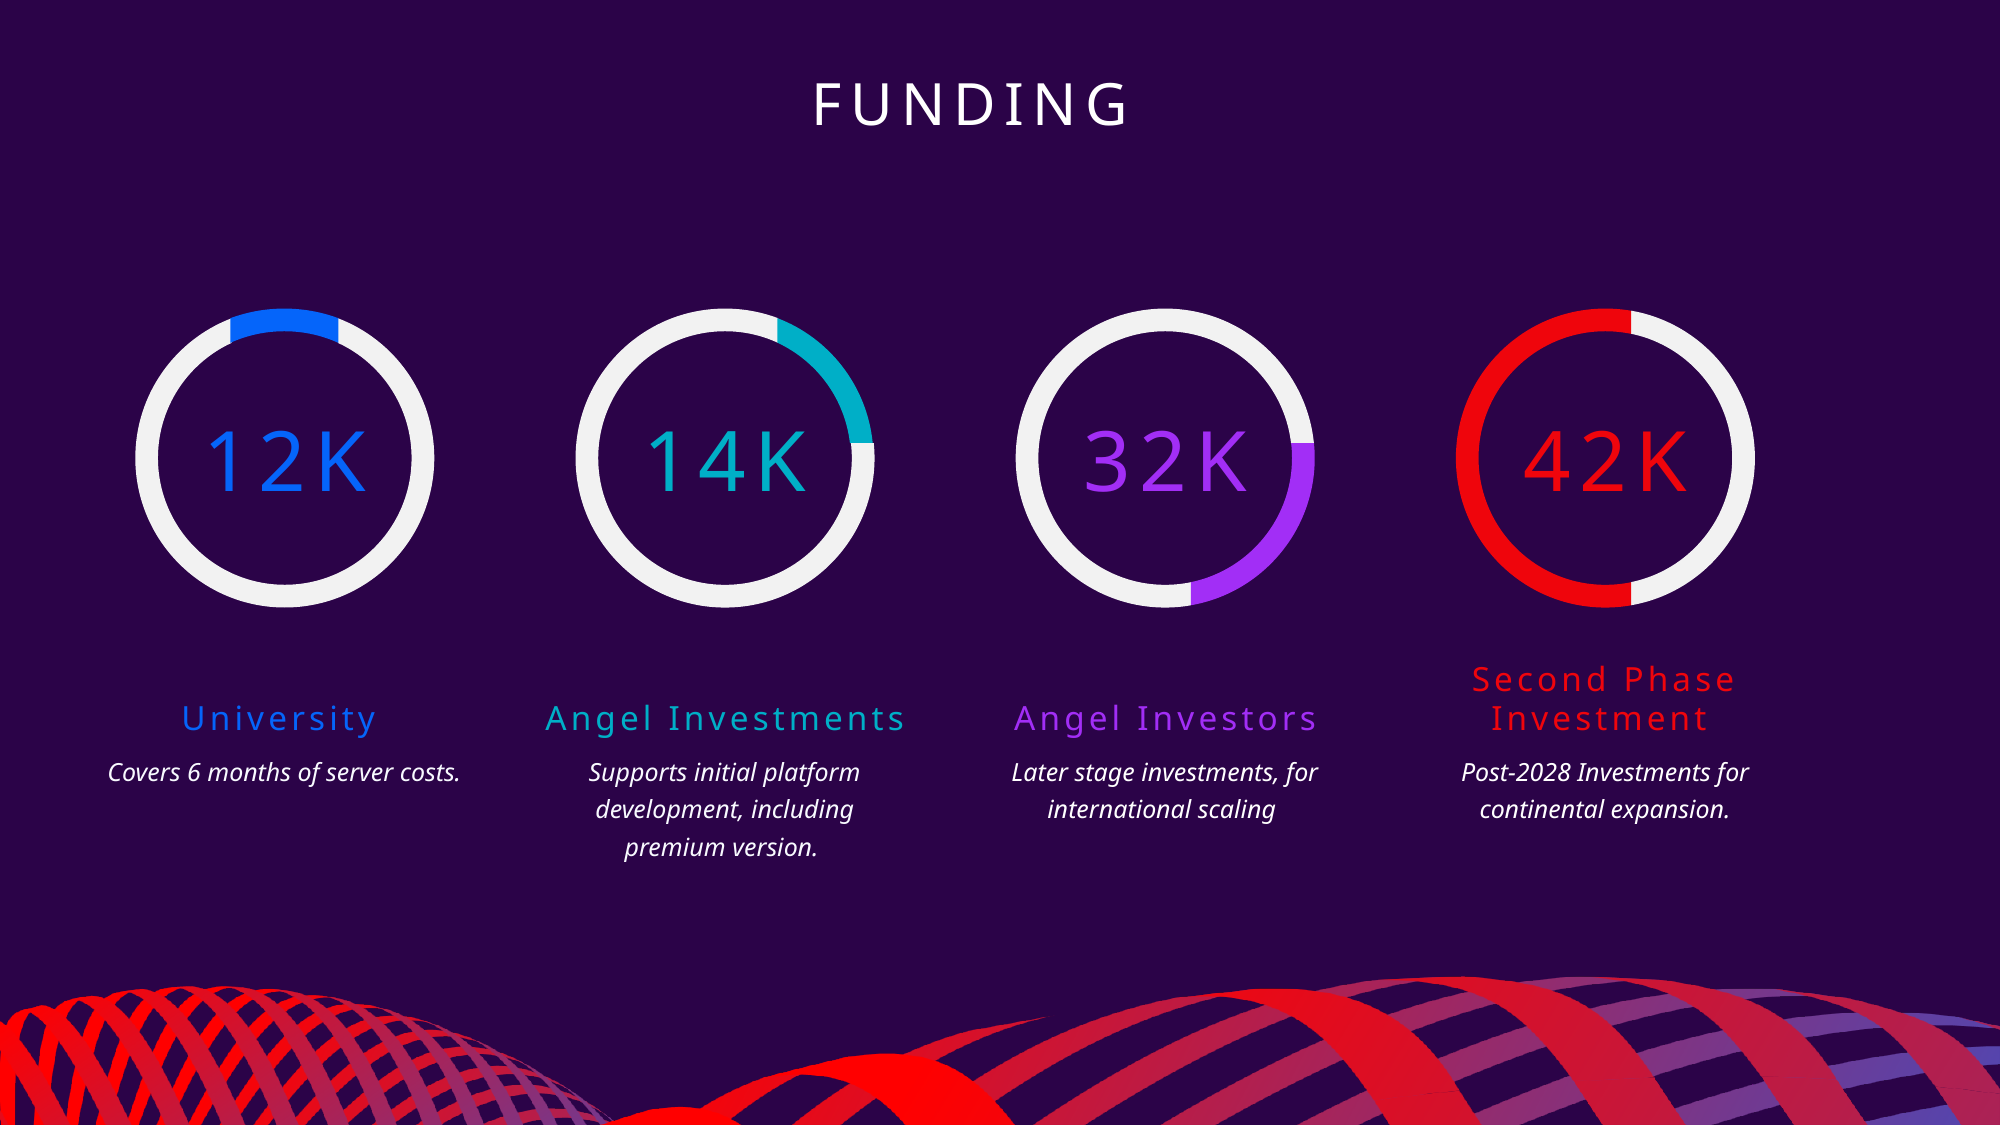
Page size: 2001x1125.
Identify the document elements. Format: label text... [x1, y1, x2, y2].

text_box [575, 308, 875, 608]
list University [89, 644, 481, 741]
list Second Phase Investment [1410, 644, 1801, 741]
list Angel Investments [529, 644, 921, 741]
list Covers 6 months of server costs. [89, 741, 481, 883]
list Post-2028 Investments for continental expansion. [1410, 741, 1801, 883]
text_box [135, 308, 435, 608]
picture [0, 0, 2000, 1125]
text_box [1455, 308, 1755, 608]
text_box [1015, 308, 1315, 608]
list Later stage investments, for international scaling [969, 741, 1361, 883]
list Supports initial platform development, including premium version. [529, 741, 921, 883]
list Angel Investors [969, 644, 1361, 741]
title Funding [513, 67, 1427, 161]
